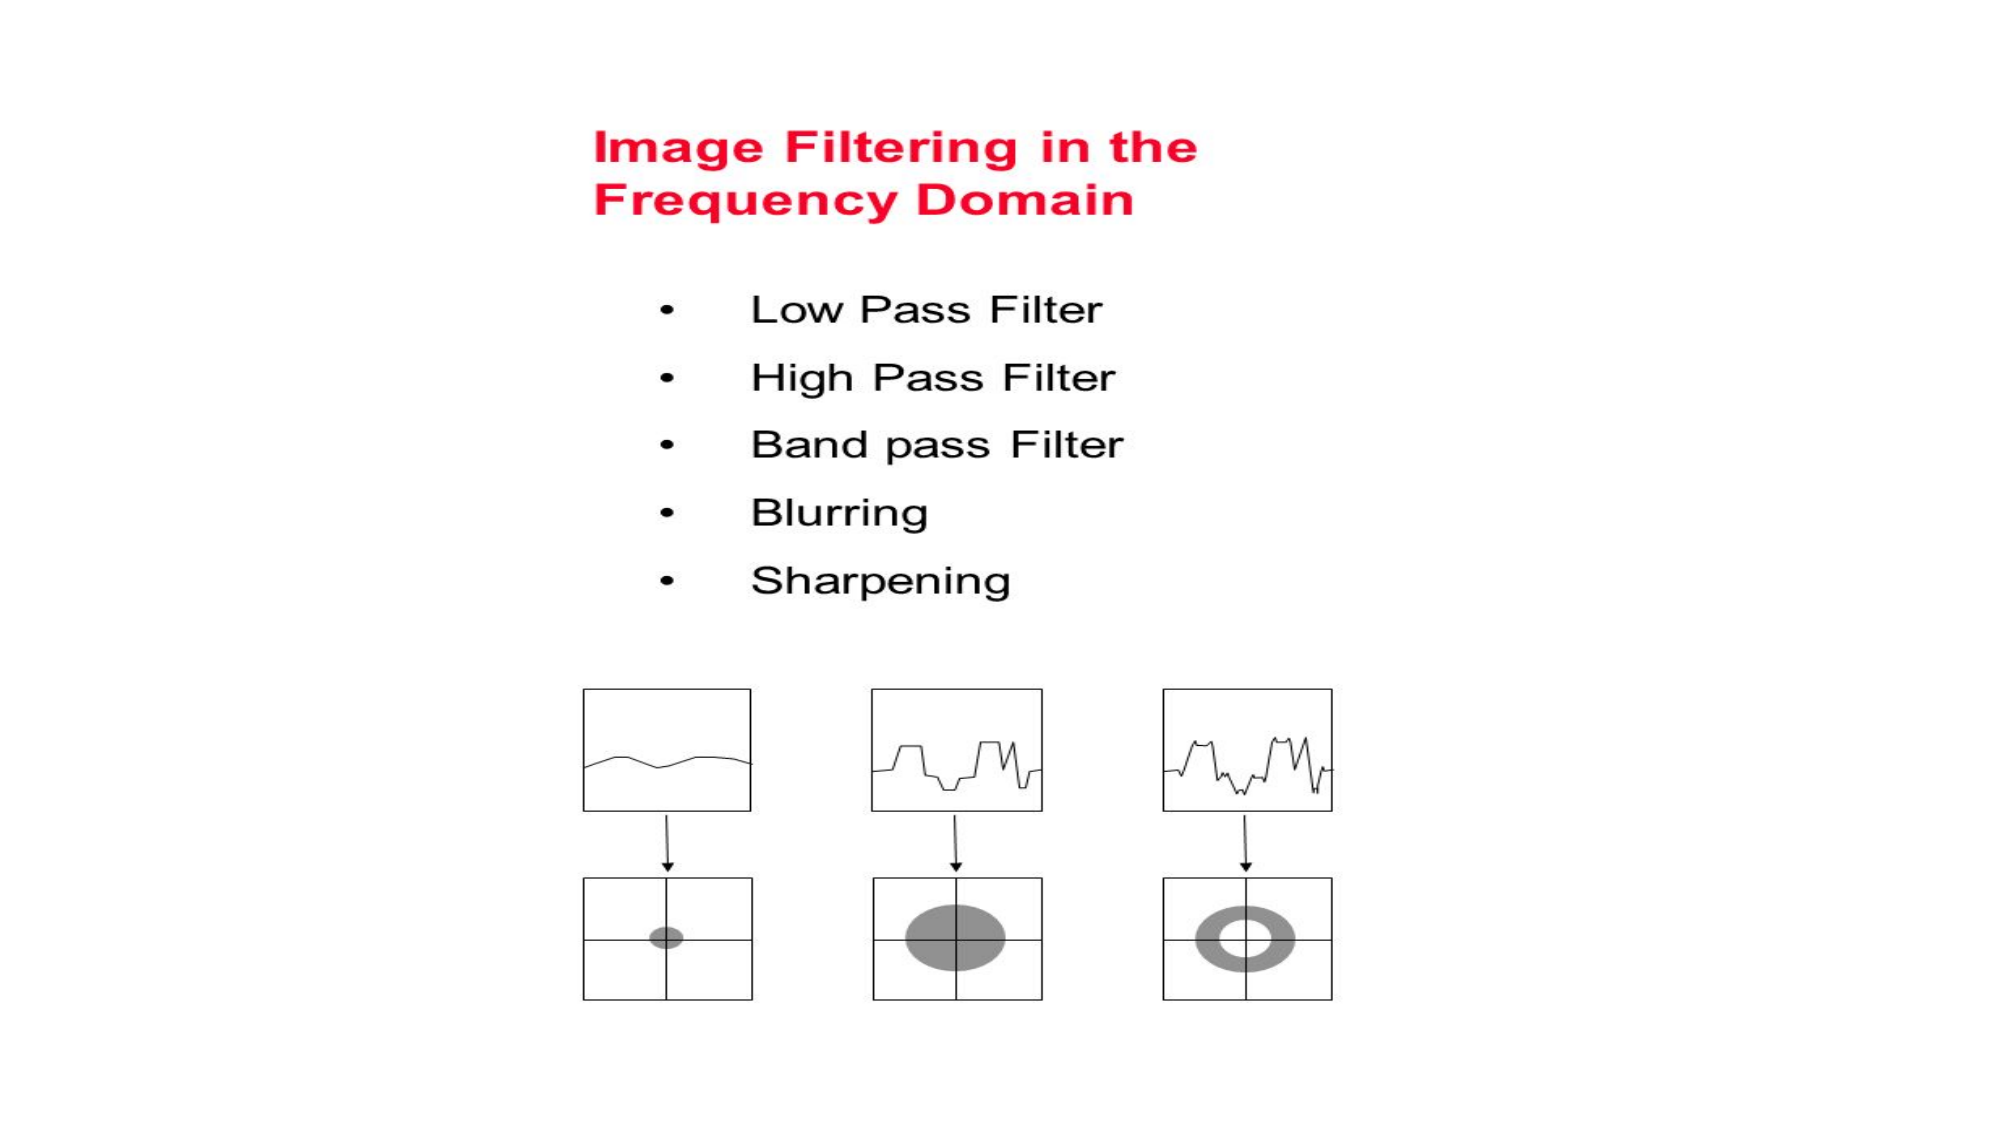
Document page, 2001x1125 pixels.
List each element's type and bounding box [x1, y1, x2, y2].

picture [384, 117, 1550, 1027]
